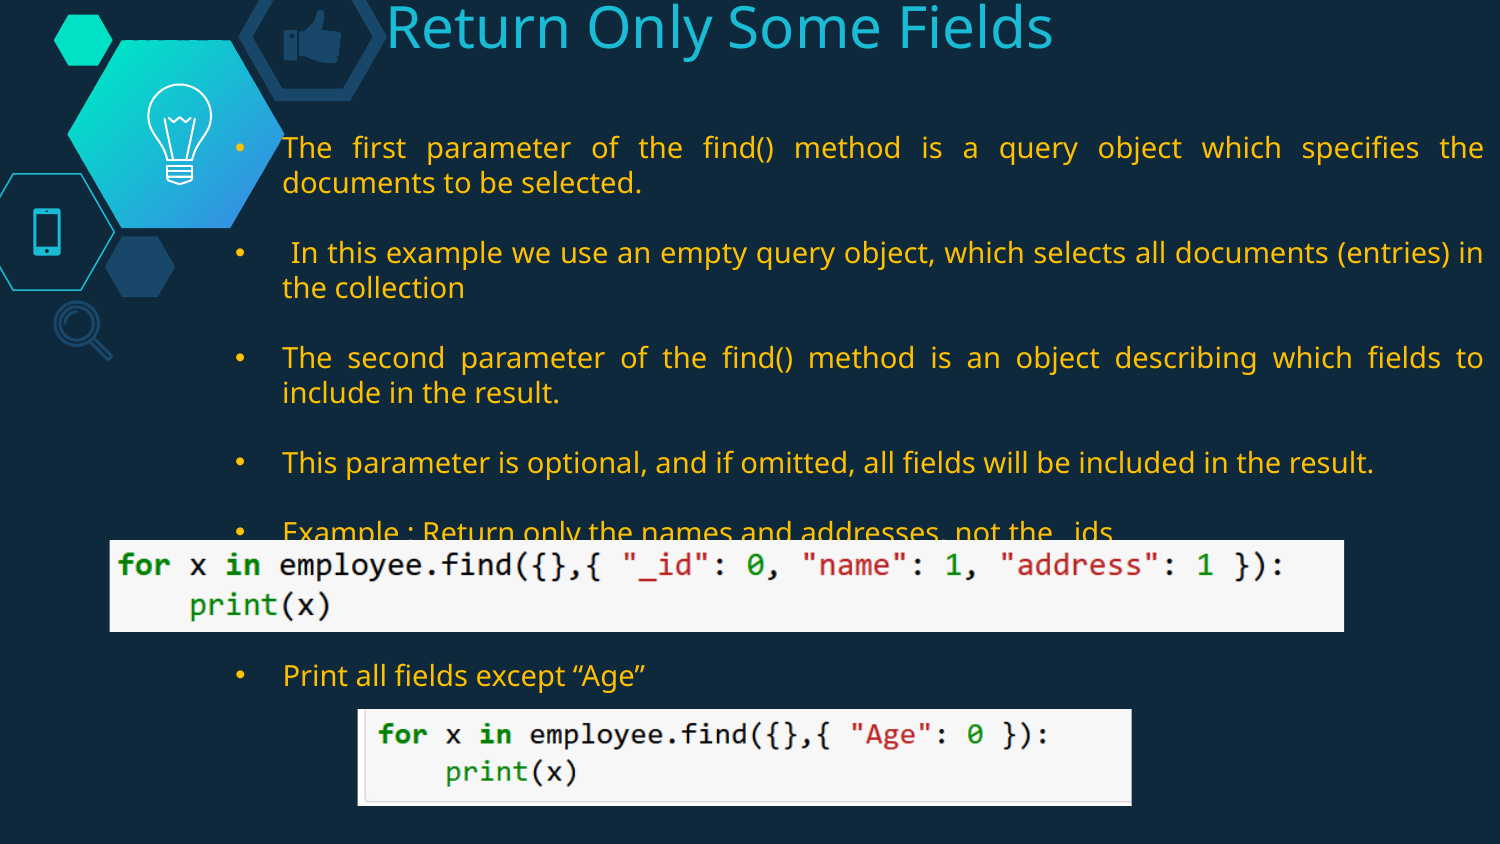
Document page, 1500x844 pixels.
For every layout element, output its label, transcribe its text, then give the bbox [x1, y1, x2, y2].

text_box [131, 160, 220, 491]
picture [357, 708, 1132, 807]
picture [109, 540, 1345, 632]
text_box Return Only Some Fields The first parameter of the find() method is a query object which specifies the documents to be selected. In this example we use an empty query object, which selects all documents (entries) in the collection The second parameter of the find() method is an object describing which fields to include in the result. This parameter is optional, and if omitted, all fields will be included in the result. Example : Return only the names and addresses, not the _ids [220, 0, 1500, 557]
text_box Print all fields except “Age” [220, 649, 1030, 730]
